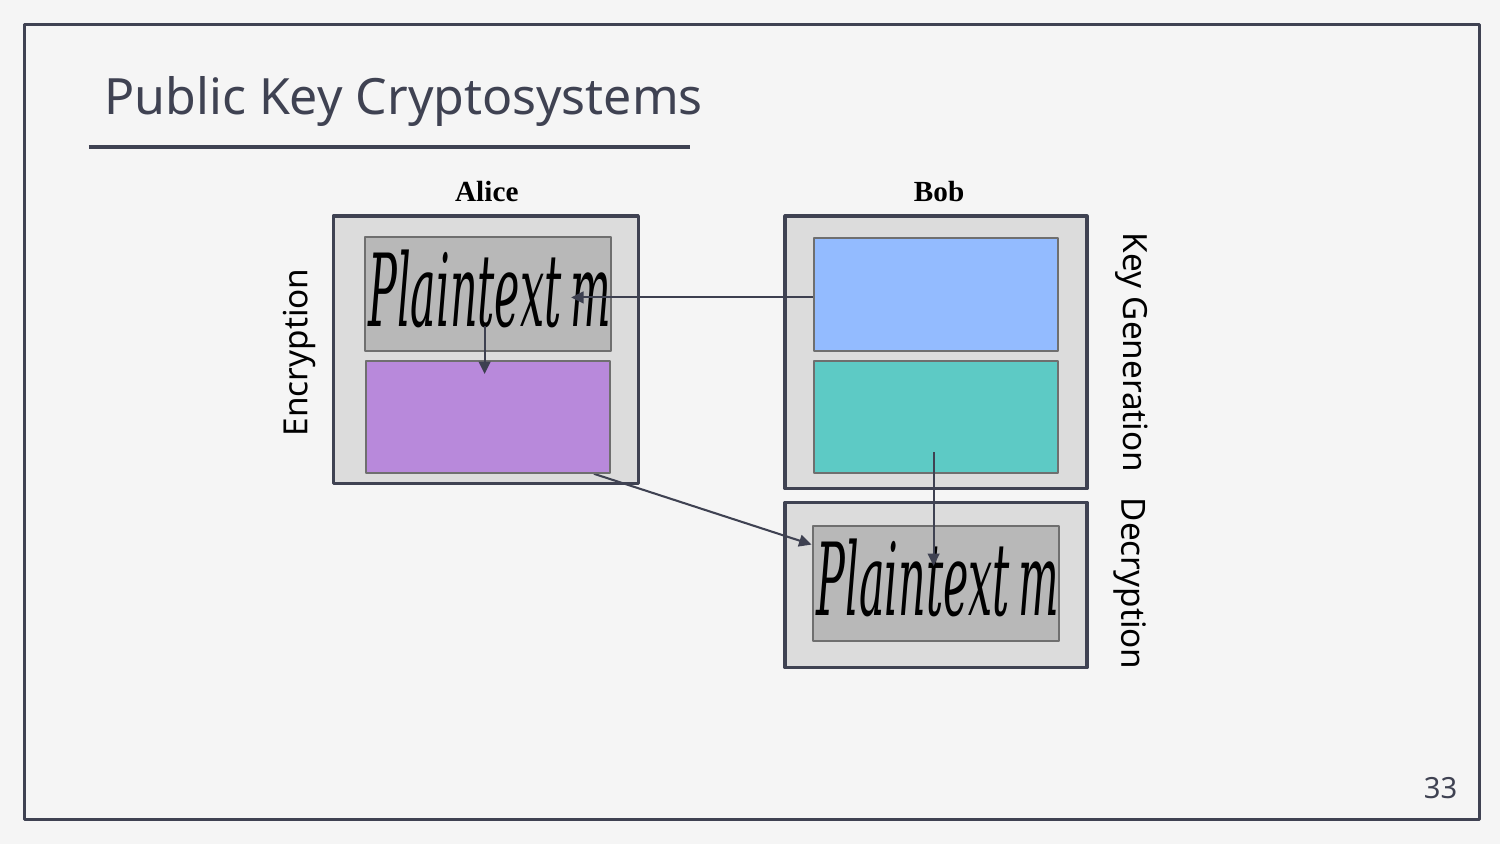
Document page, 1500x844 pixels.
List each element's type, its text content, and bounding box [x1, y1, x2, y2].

text_box Encryption [266, 205, 322, 500]
text_box [783, 214, 1089, 491]
text_box Alice [436, 165, 538, 216]
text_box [593, 473, 812, 545]
text_box [331, 214, 640, 486]
text_box Key Generation [1109, 204, 1164, 500]
text_box Public Key Cryptosystems [89, 49, 787, 144]
text_box Decryption [1107, 436, 1163, 731]
text_box 33 [1409, 762, 1489, 812]
text_box Bob [888, 165, 990, 216]
text_box [783, 500, 1089, 670]
